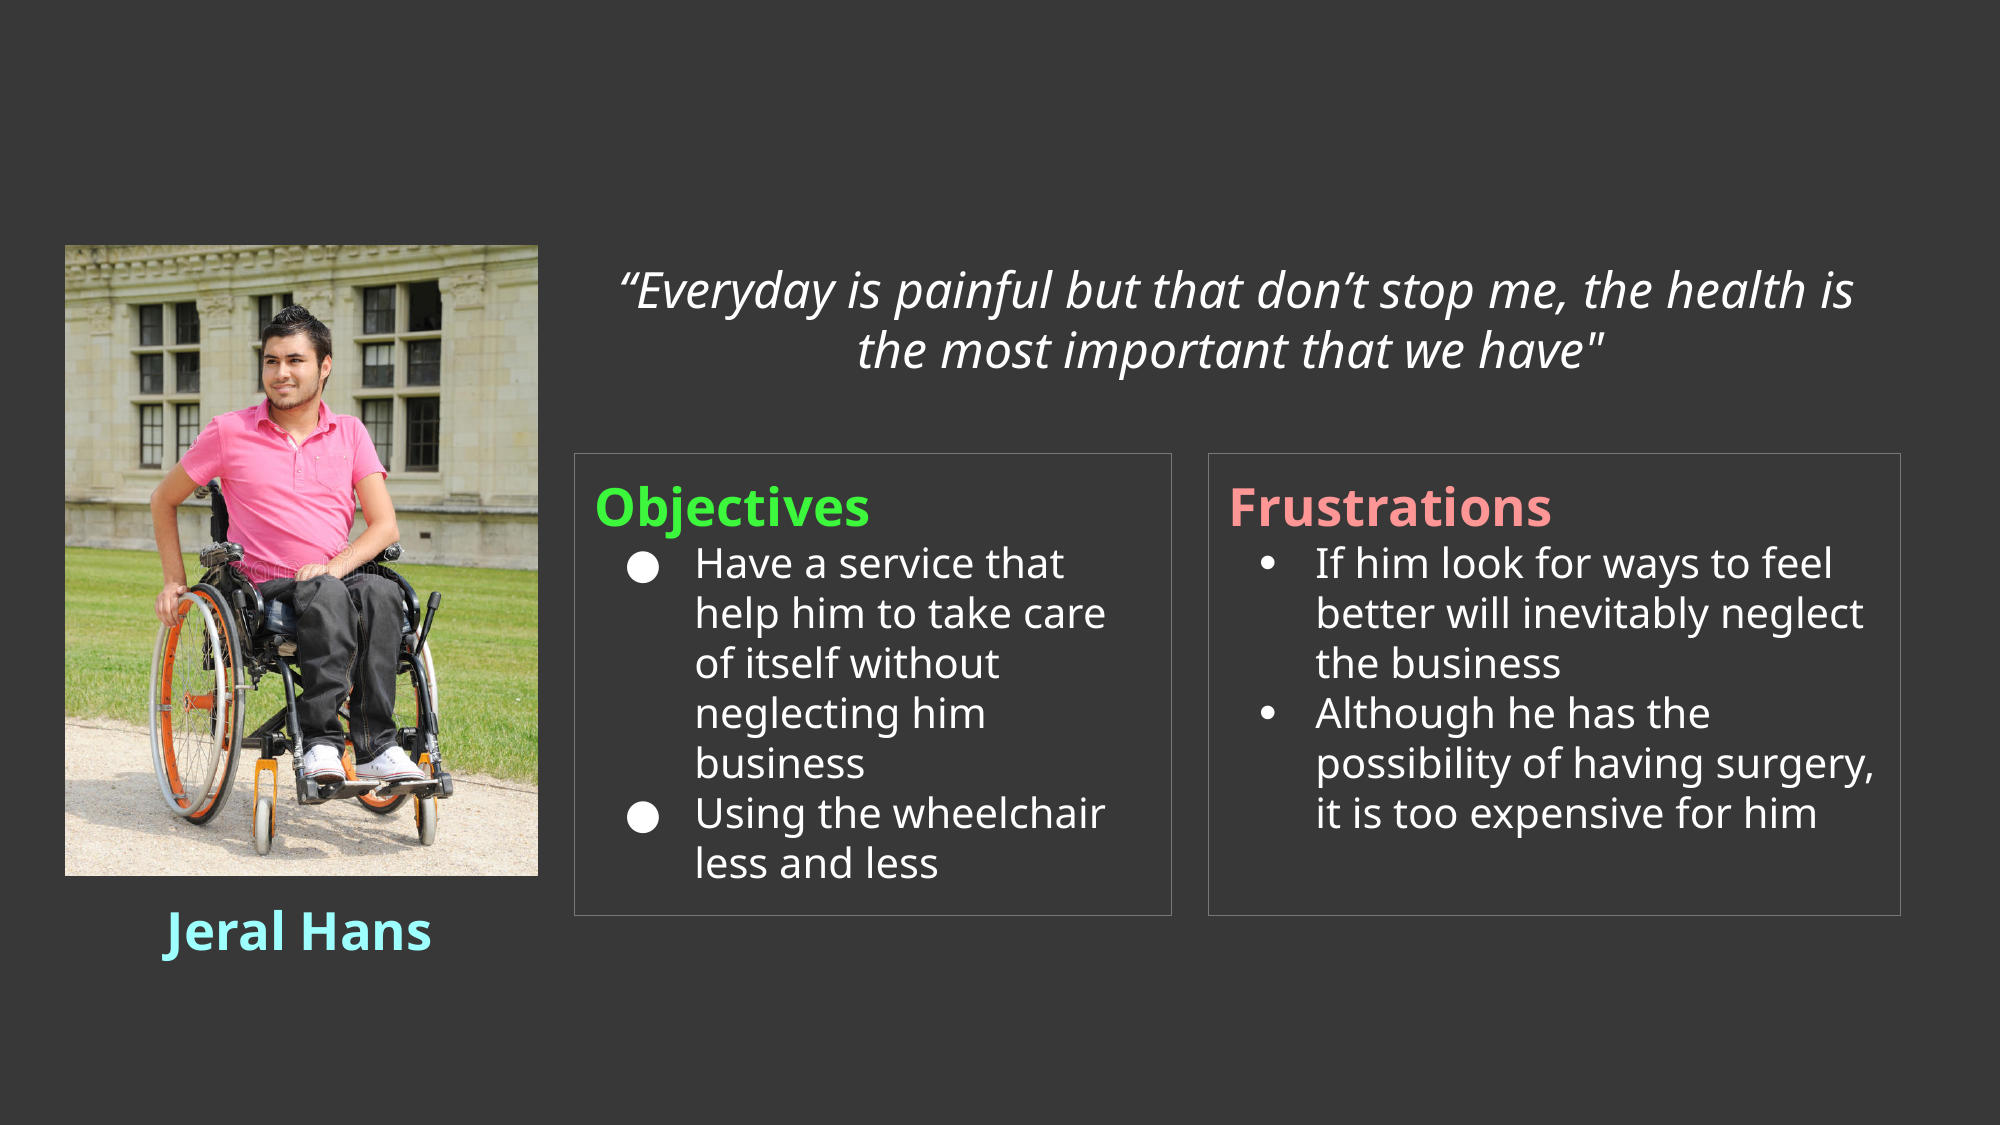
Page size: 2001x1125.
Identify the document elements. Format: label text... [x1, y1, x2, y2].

picture [64, 244, 538, 876]
text_box Frustrations If him look for ways to feel better will inevitably neglect the business Although he has the possibility of having surgery, it is too expensive for him [1208, 453, 1901, 916]
text_box Jeral Hans [63, 883, 537, 981]
text_box “Everyday is painful but that don’t stop me, the health is the most important that we have" [574, 245, 1901, 393]
text_box Objectives Have a service that help him to take care of itself without neglecting him business Using the wheelchair less and less [574, 453, 1172, 916]
